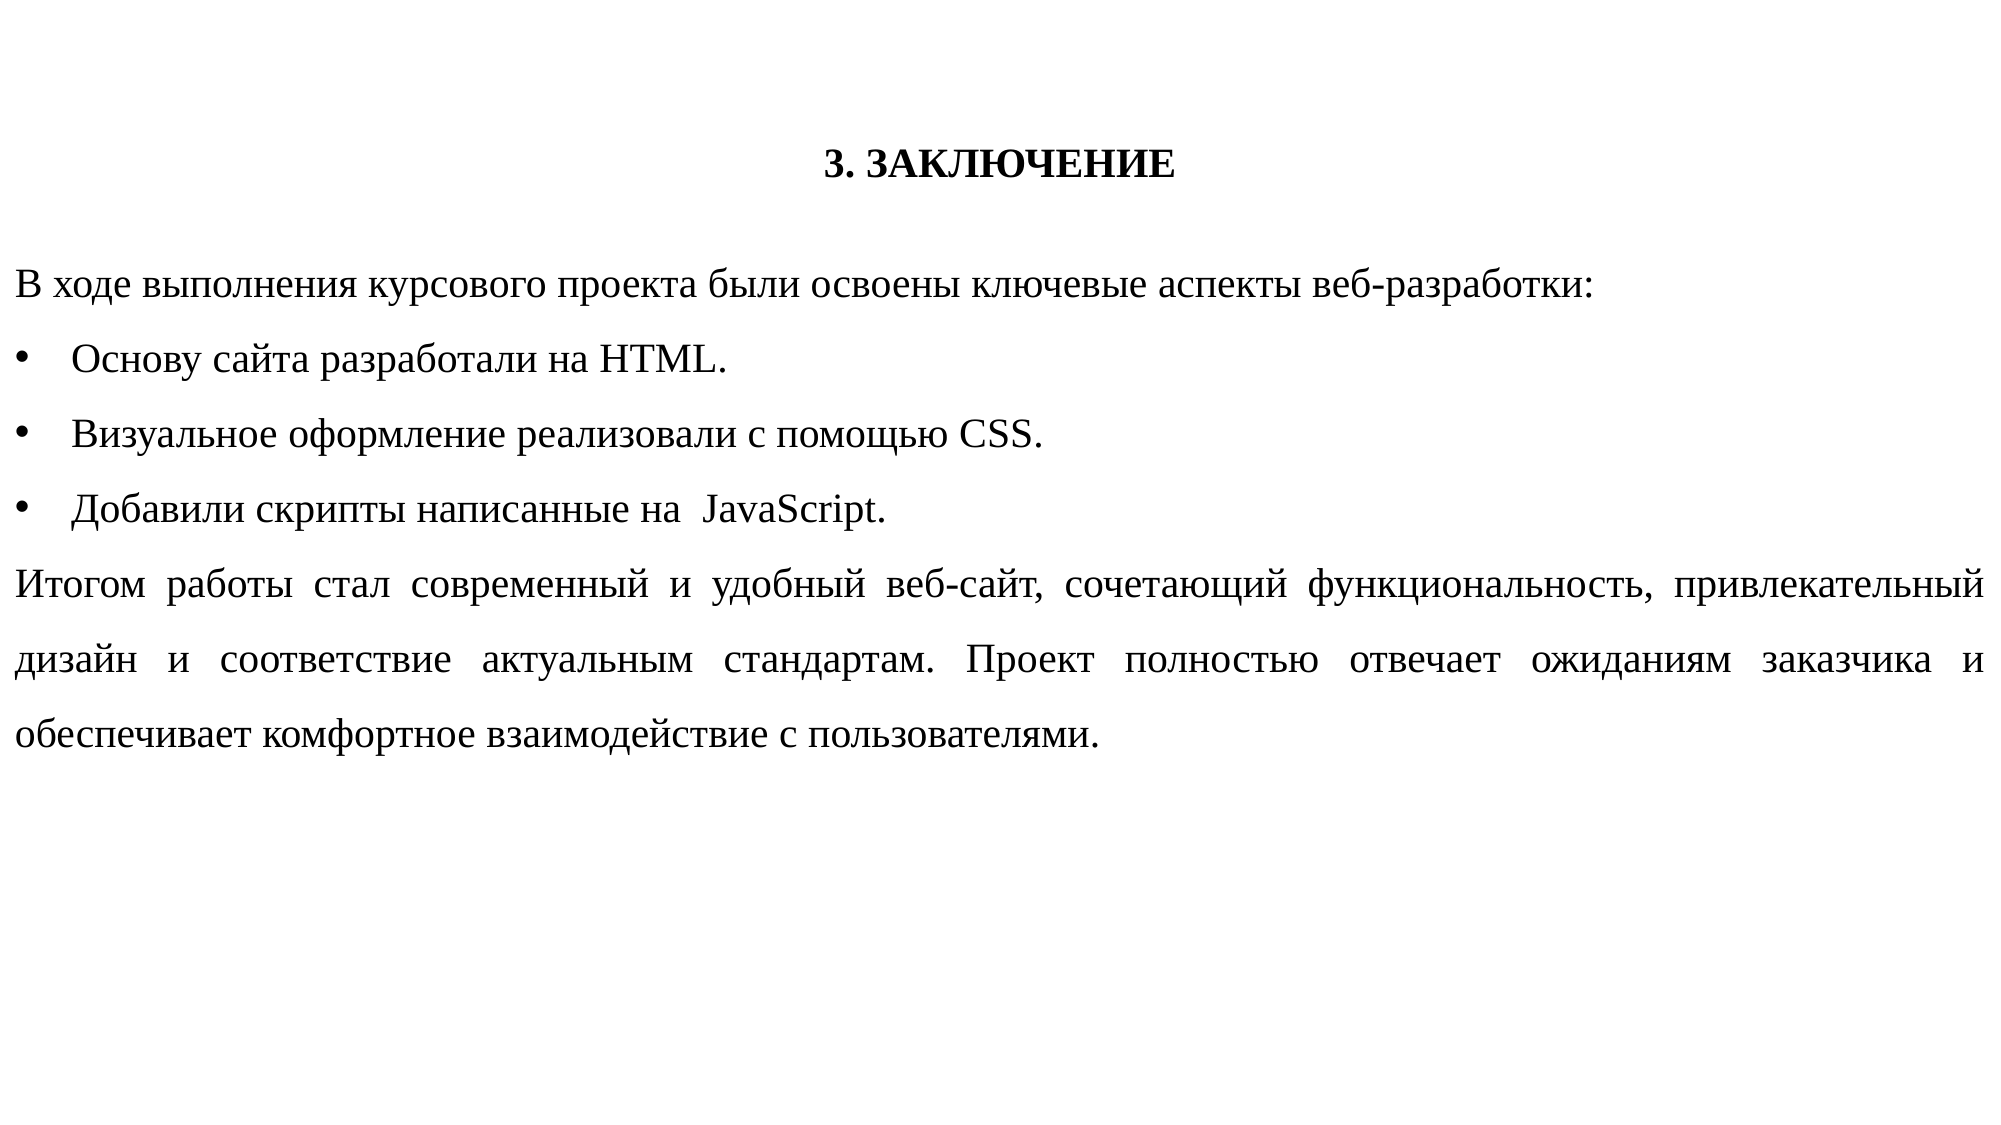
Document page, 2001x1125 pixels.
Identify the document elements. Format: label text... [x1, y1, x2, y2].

text_box 3. ЗАКЛЮЧЕНИЕ В ходе выполнения курсового проекта были освоены ключевые аспекты веб-разработки: Основу сайта разработали на HTML. Визуальное оформление реализовали с помощью CSS. Добавили скрипты написанные на JavaScript. Итогом работы стал современный и удобный веб-сайт, сочетающий функциональность, привлекательный дизайн и соответствие актуальным стандартам. Проект полностью отвечает ожиданиям заказчика и обеспечивает комфортное взаимодействие с пользователями. [0, 128, 2000, 764]
